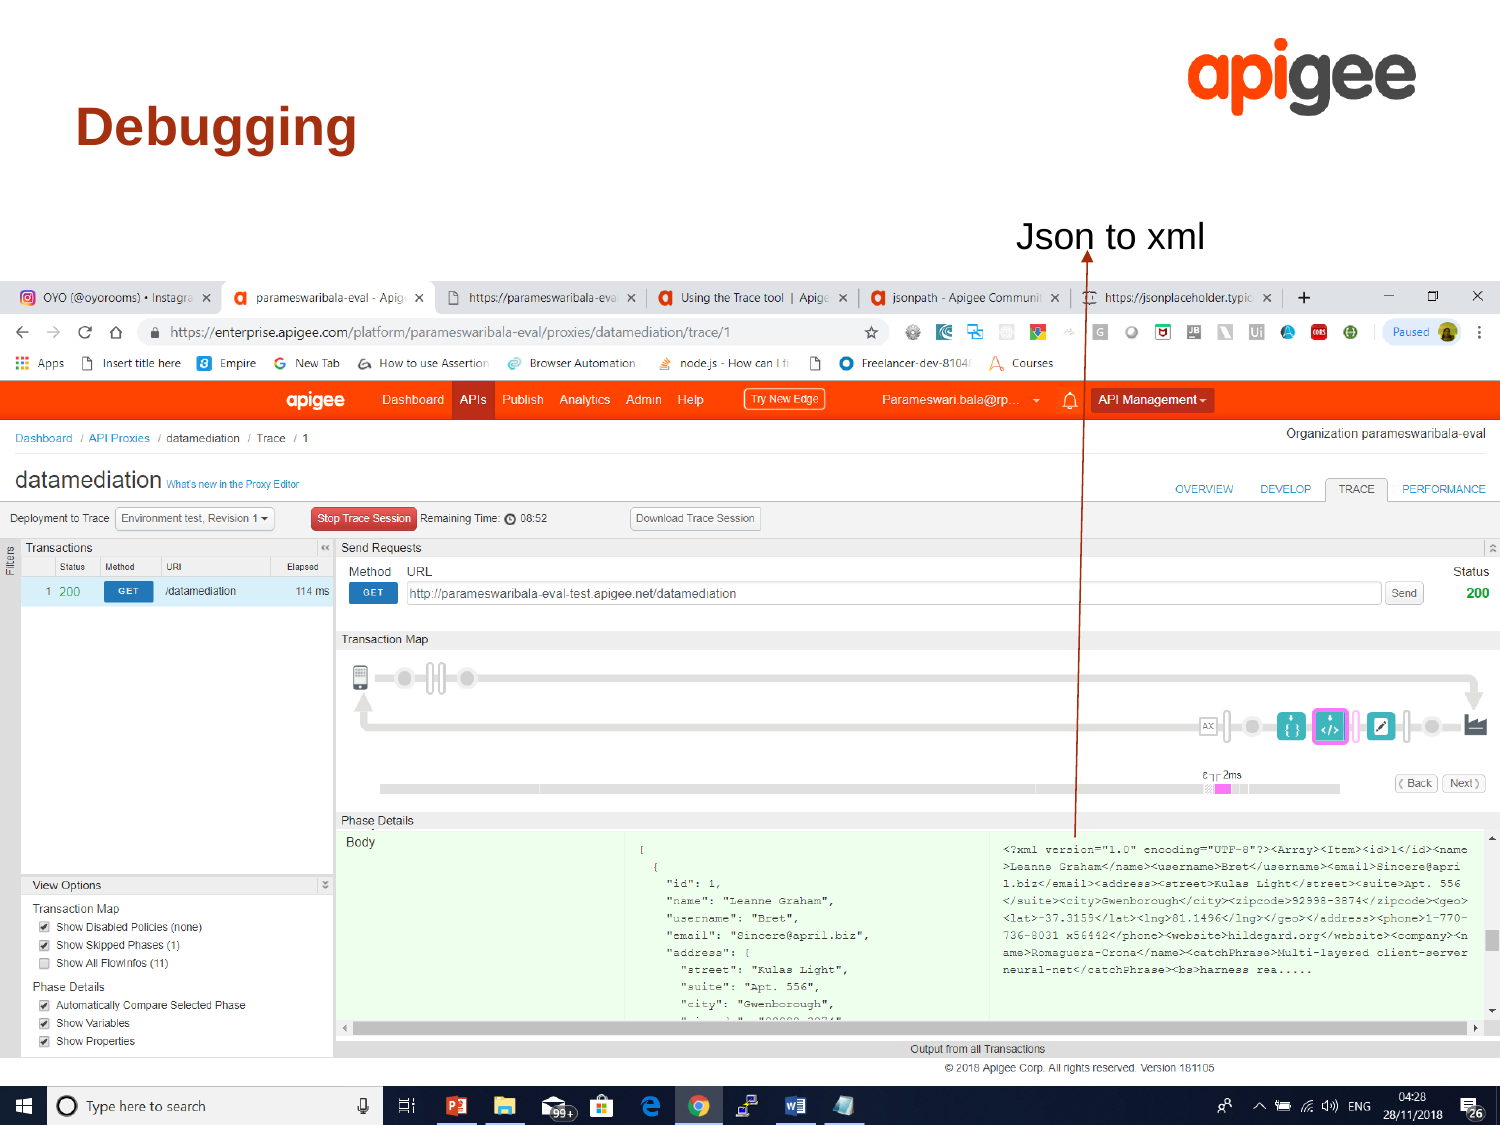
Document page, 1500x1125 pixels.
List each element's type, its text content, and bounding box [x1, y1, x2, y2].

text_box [1074, 249, 1088, 838]
picture [0, 280, 1500, 1125]
text_box Json to xml [1001, 204, 1221, 264]
title Debugging [75, 27, 1422, 157]
